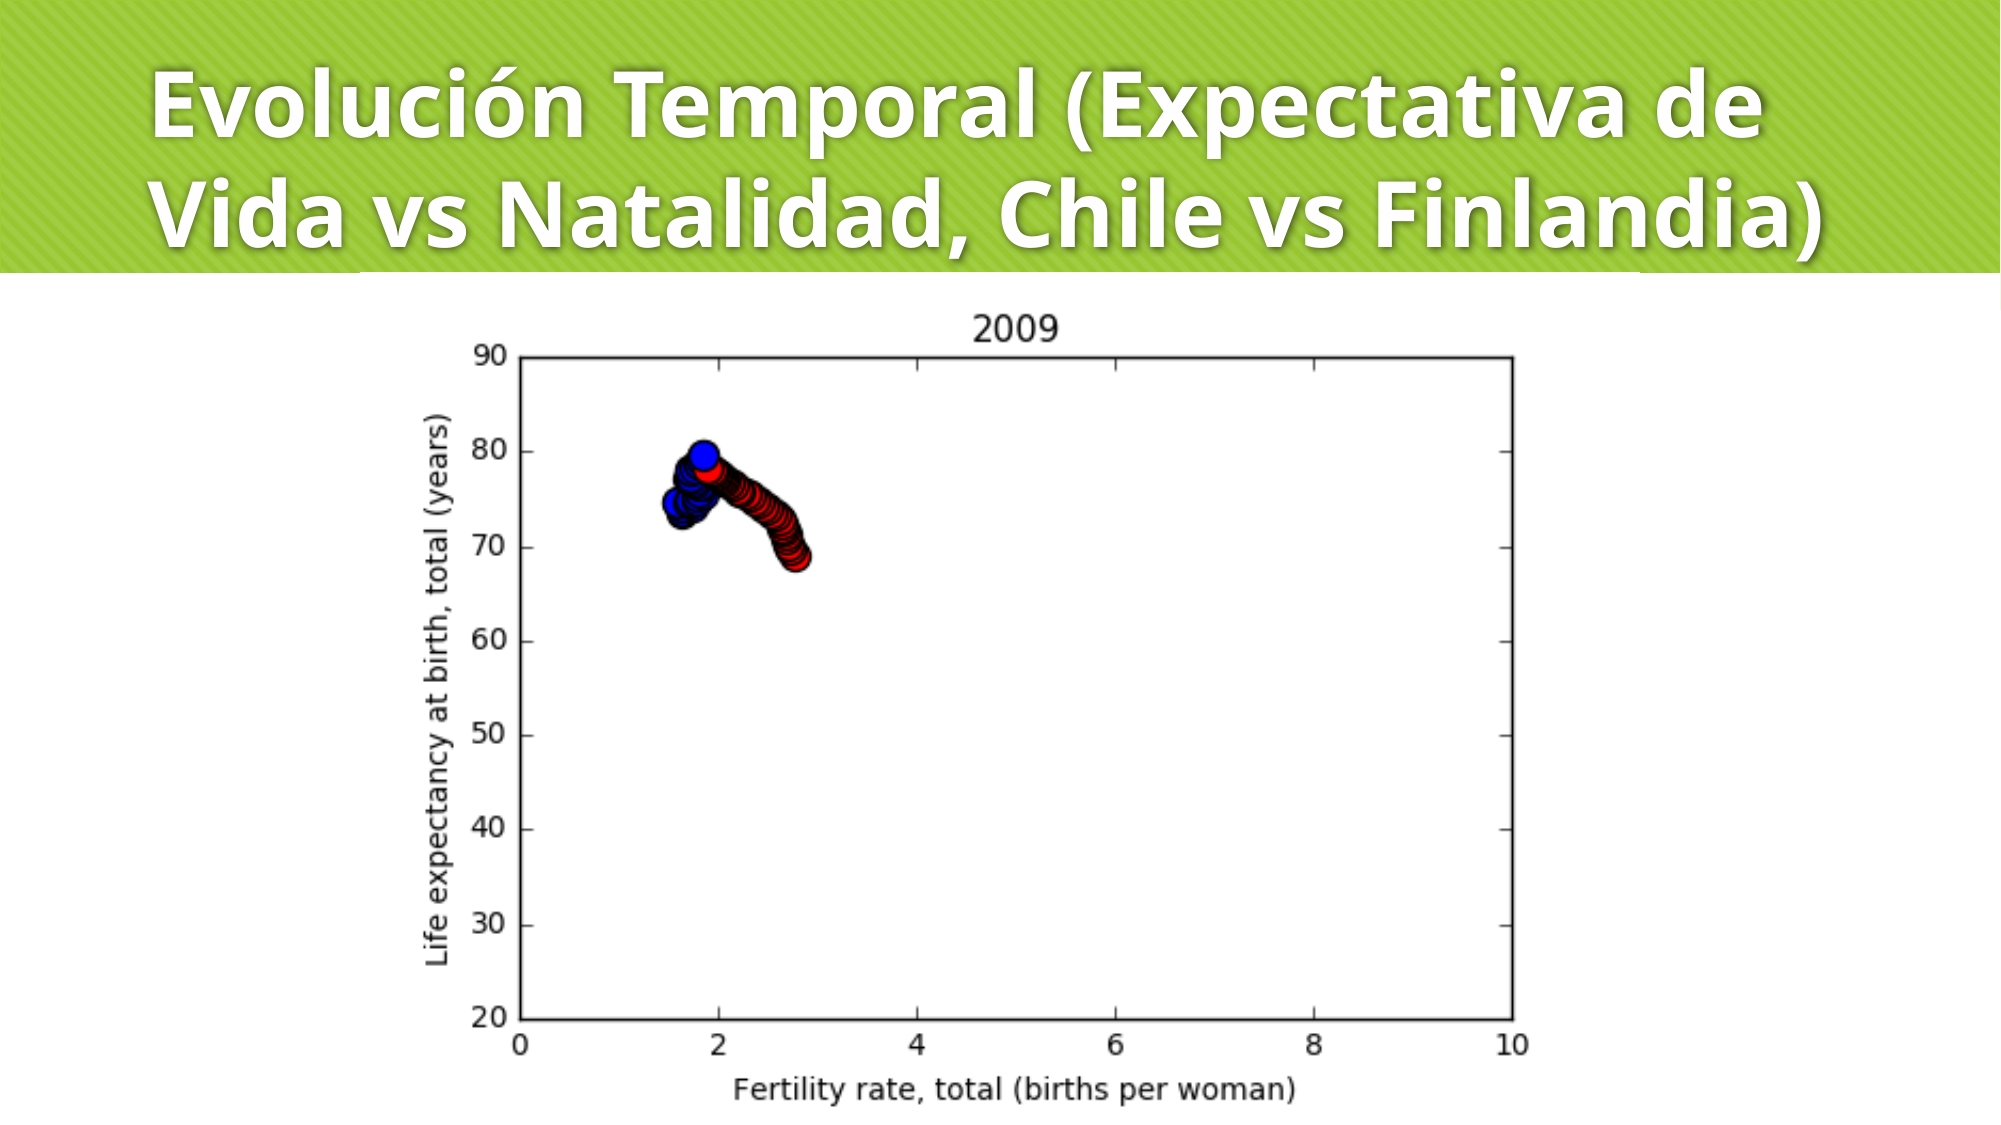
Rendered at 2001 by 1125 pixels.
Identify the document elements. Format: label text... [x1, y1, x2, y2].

picture [0, 272, 2000, 1125]
title Evolución Temporal (Expectativa de Vida vs Natalidad, Chile vs Finlandia) [132, 113, 1868, 272]
